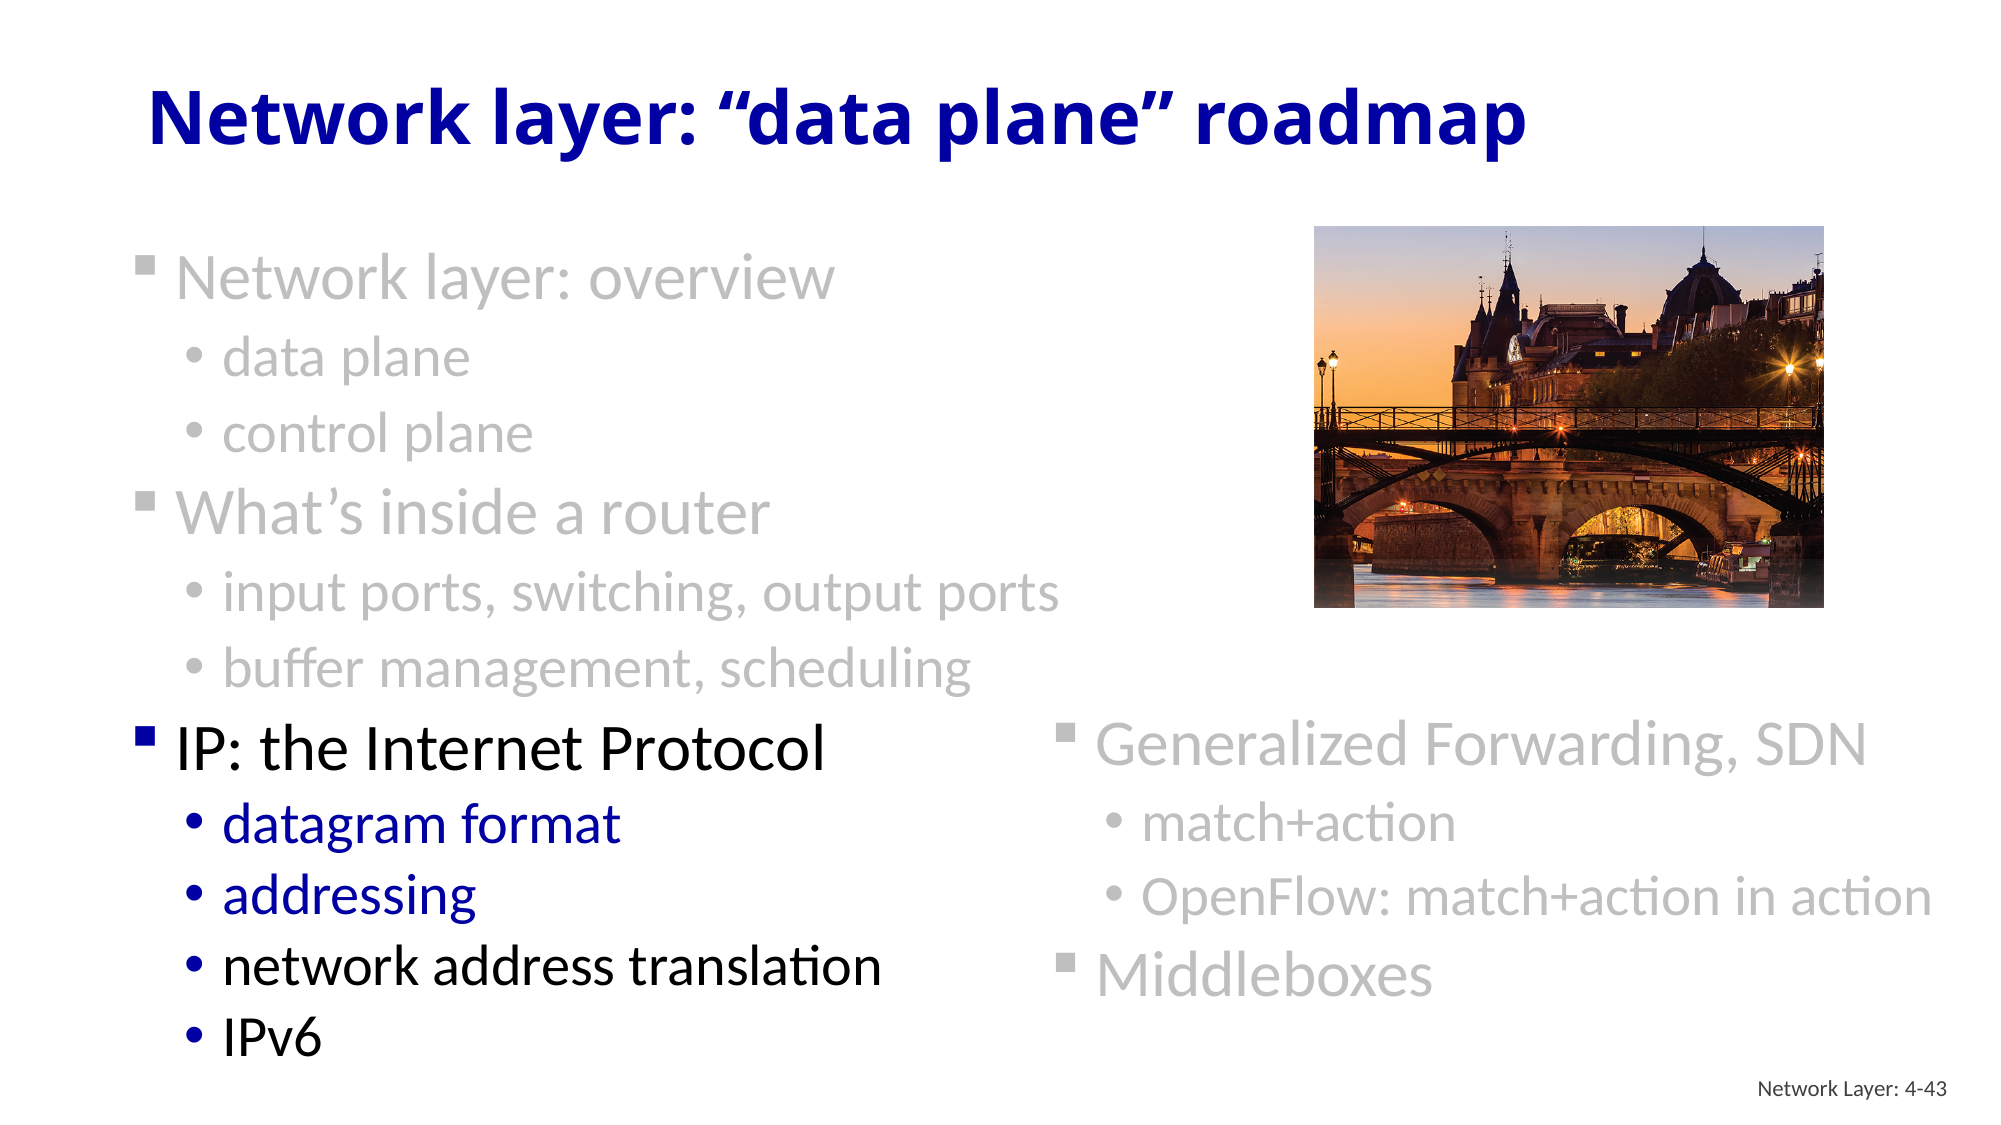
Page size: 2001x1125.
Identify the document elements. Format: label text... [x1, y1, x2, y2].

slide_number Network Layer: 4-43 [1512, 1056, 1963, 1117]
text_box Generalized Forwarding, SDN match+action OpenFlow: match+action in action Middleboxes [1014, 701, 2000, 1020]
picture [1314, 226, 1824, 608]
list Network layer: overview data plane control plane What’s inside a router input ports, switching, output ports buffer management, scheduling IP: the Internet Protocol datagram format addressing network address translation IPv6 [93, 234, 1180, 1087]
title Network layer: “data plane” roadmap [131, 47, 1856, 195]
